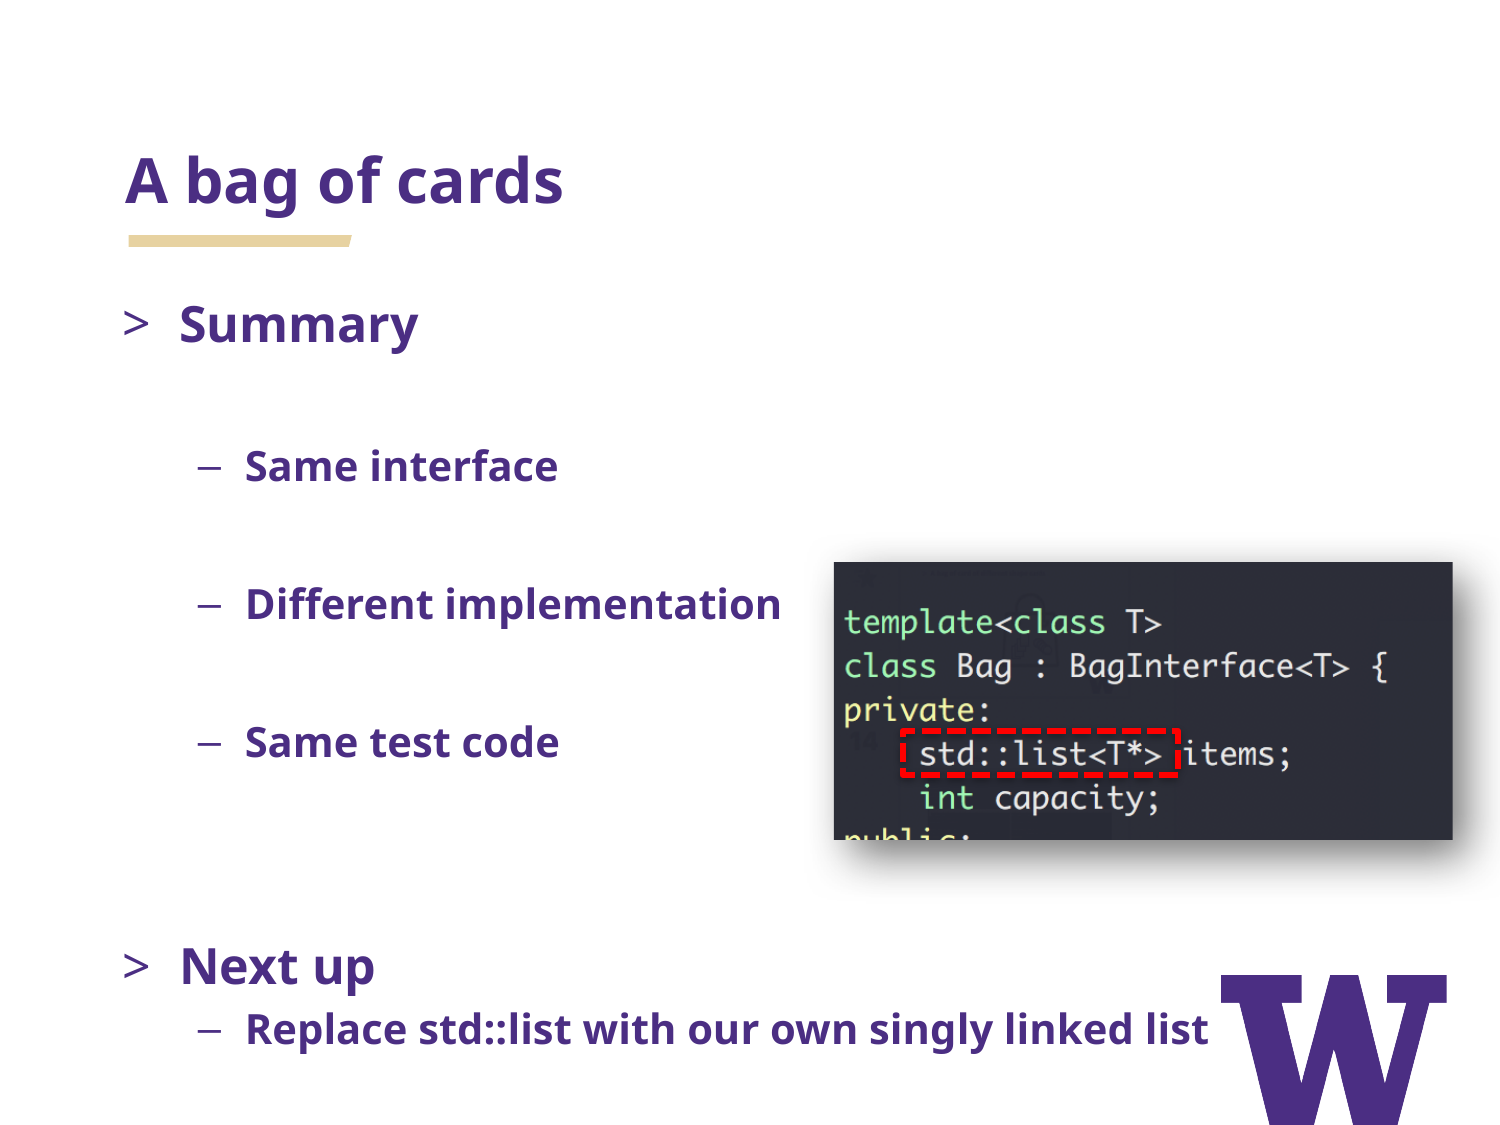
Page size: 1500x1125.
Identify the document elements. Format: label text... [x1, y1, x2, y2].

picture [1221, 975, 1447, 1125]
picture [833, 562, 1453, 840]
picture [128, 235, 352, 247]
list Summary Same interface Different implementation Same test code Next up Replace std::list with our own singly linked list [108, 284, 1453, 944]
title A bag of cards [110, 60, 1453, 224]
